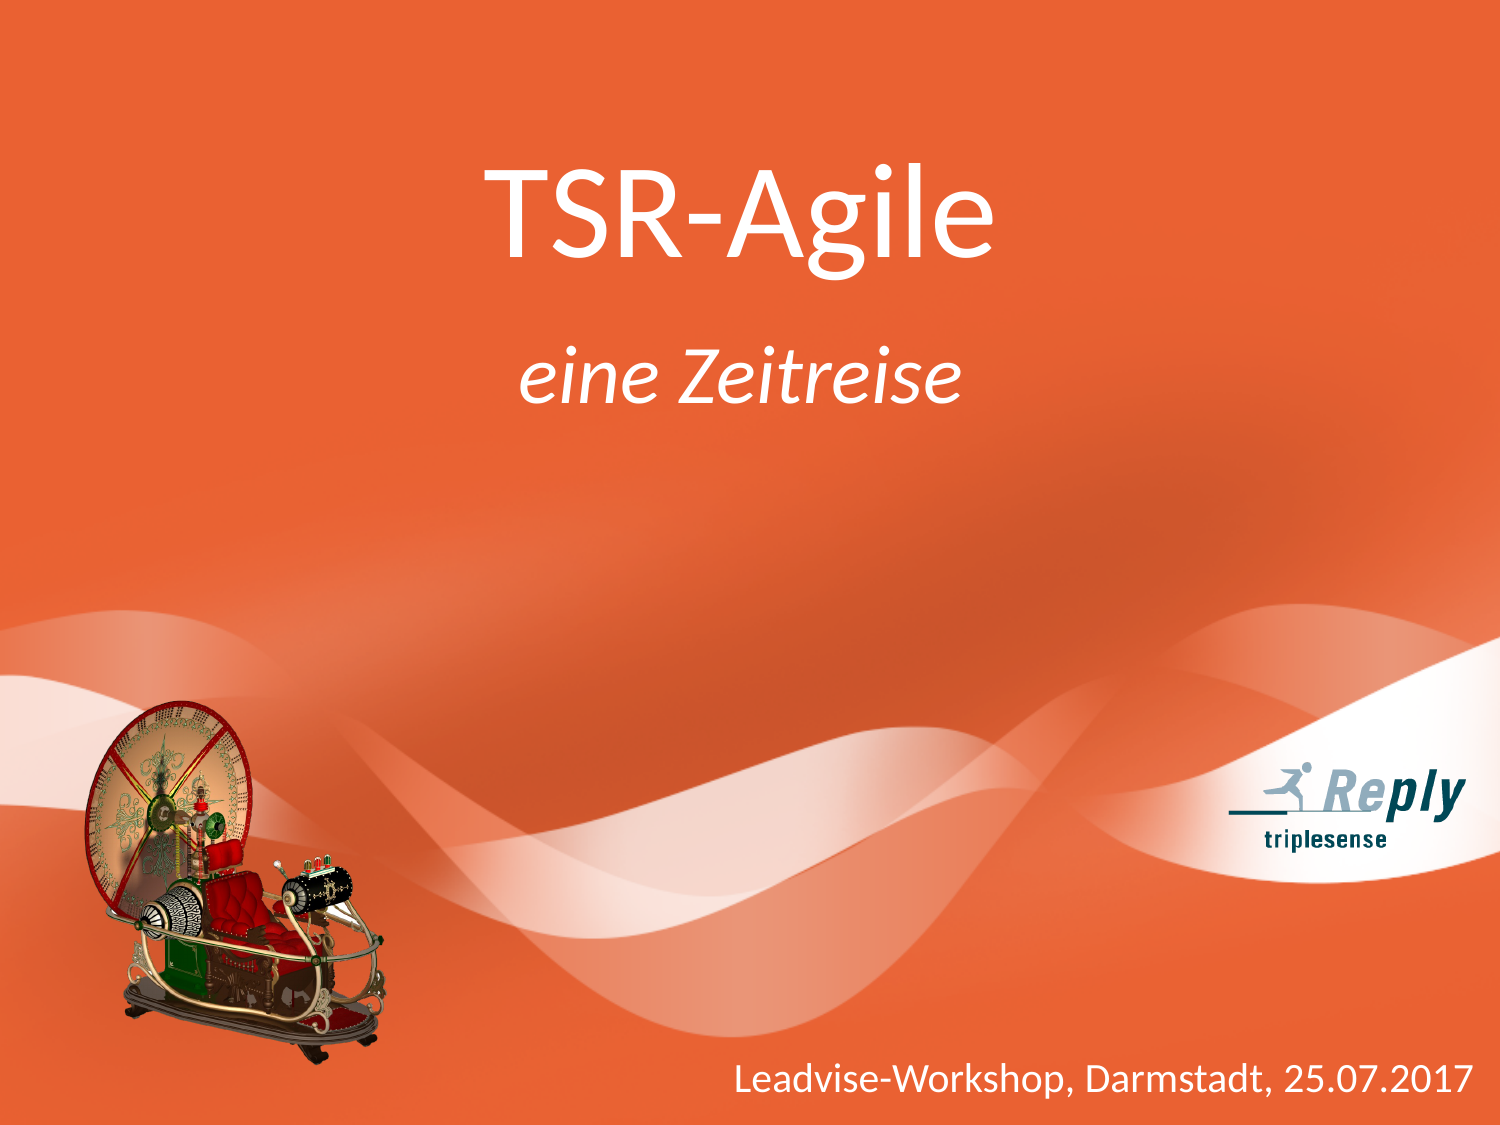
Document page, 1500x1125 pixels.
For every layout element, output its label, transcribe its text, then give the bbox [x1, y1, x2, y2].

picture [0, 0, 1500, 1125]
title TSR-Agile eine Zeitreise [70, 149, 1412, 427]
text_box Leadvise-Workshop, Darmstadt, 25.07.2017 [832, 1050, 1376, 1125]
